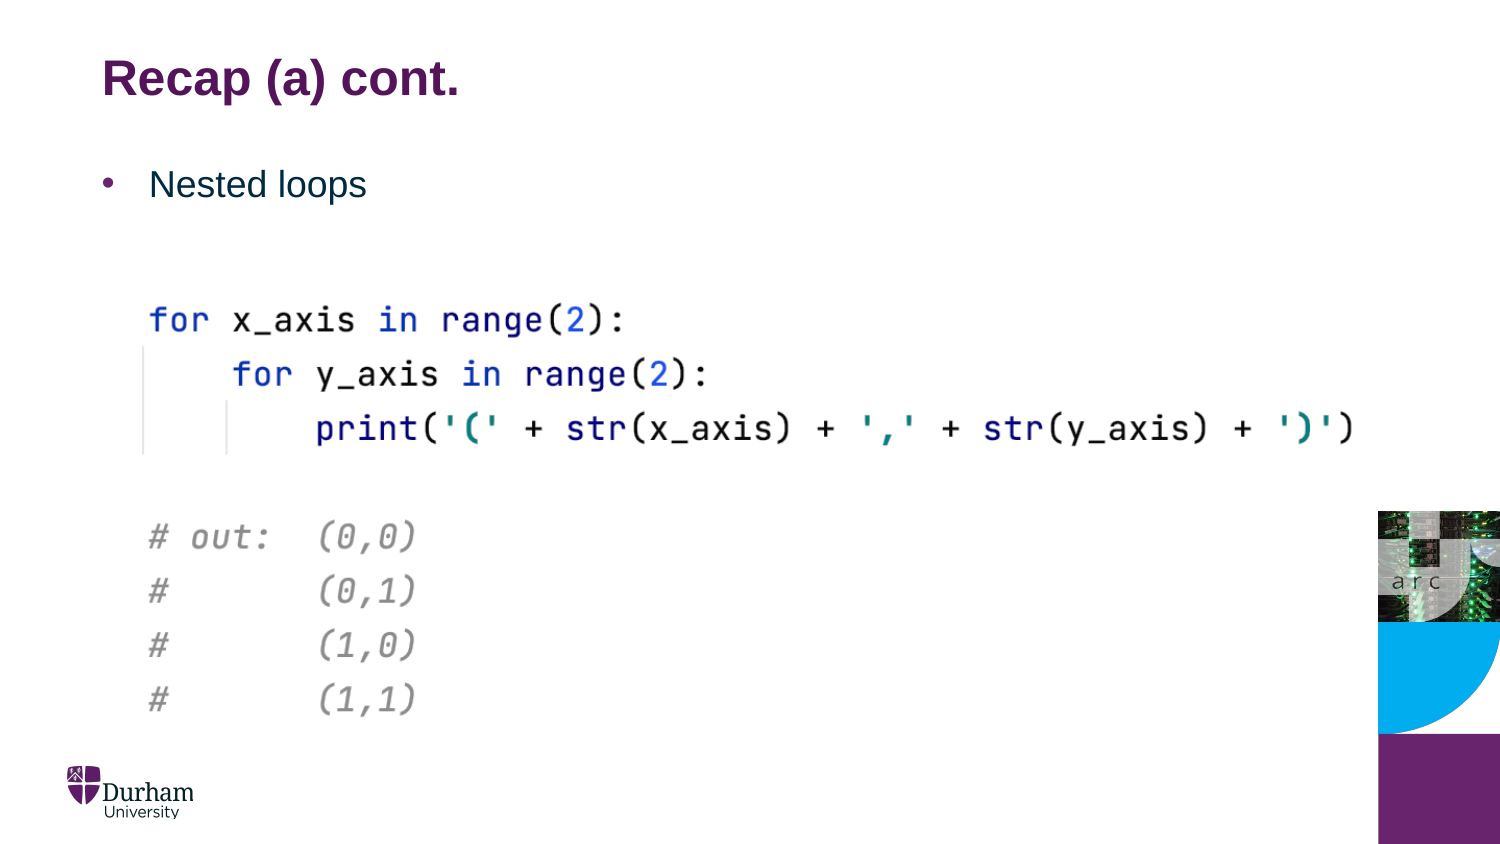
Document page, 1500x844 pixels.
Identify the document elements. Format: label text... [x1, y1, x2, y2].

picture [67, 766, 193, 819]
text_box Recap (a) cont. [101, 45, 1399, 186]
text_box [1378, 511, 1500, 844]
text_box Nested loops [101, 159, 875, 381]
picture [140, 295, 1360, 728]
